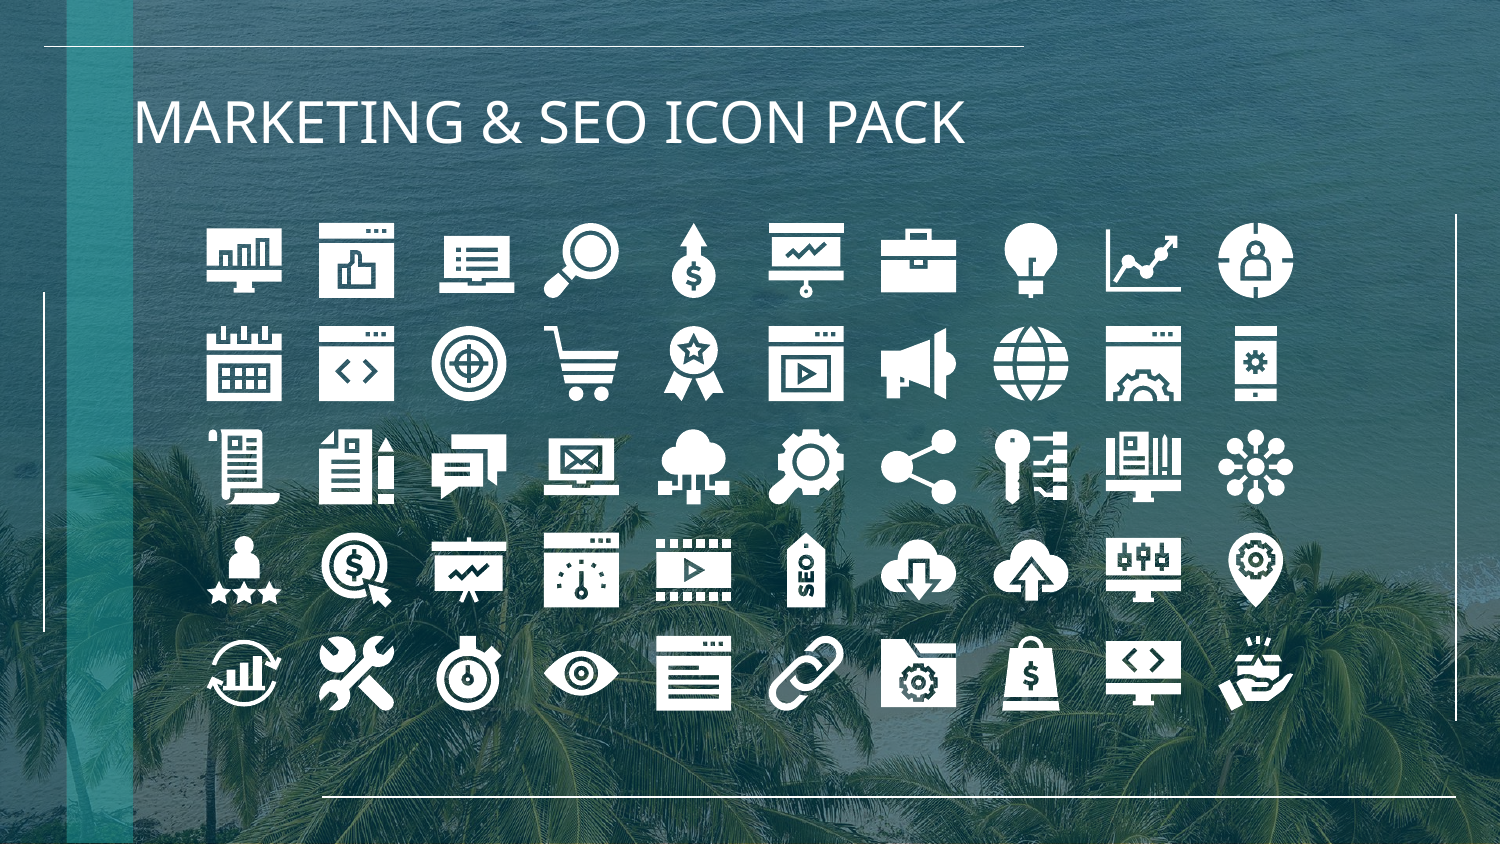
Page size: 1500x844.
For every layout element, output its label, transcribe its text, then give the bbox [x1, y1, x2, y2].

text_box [436, 635, 502, 711]
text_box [993, 325, 1069, 402]
text_box [658, 429, 730, 505]
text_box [1105, 325, 1182, 402]
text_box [317, 635, 396, 711]
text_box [880, 327, 957, 400]
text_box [880, 539, 957, 601]
picture [0, 0, 1500, 844]
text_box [431, 537, 507, 603]
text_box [1218, 222, 1294, 299]
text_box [880, 638, 957, 708]
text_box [208, 429, 281, 505]
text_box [766, 635, 846, 711]
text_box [993, 539, 1069, 601]
text_box [881, 429, 957, 505]
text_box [543, 650, 620, 696]
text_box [1001, 635, 1060, 711]
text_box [663, 325, 724, 402]
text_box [1105, 537, 1182, 603]
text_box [1105, 229, 1182, 292]
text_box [318, 429, 395, 505]
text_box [1228, 532, 1284, 608]
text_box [1105, 431, 1182, 503]
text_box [543, 222, 622, 299]
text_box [656, 538, 732, 602]
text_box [206, 325, 282, 402]
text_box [880, 228, 957, 293]
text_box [543, 532, 620, 608]
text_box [543, 438, 620, 496]
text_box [768, 429, 844, 505]
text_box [656, 635, 732, 711]
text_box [994, 429, 1068, 505]
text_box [786, 532, 826, 608]
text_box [1004, 222, 1058, 299]
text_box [1105, 640, 1182, 706]
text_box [1218, 429, 1294, 505]
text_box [1218, 635, 1294, 711]
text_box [321, 532, 392, 608]
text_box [206, 535, 282, 605]
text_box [543, 325, 620, 402]
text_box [439, 235, 515, 294]
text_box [768, 325, 844, 402]
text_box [431, 325, 507, 402]
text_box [318, 222, 395, 299]
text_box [1234, 325, 1277, 402]
title MARKETING & SEO ICON PACK [117, 70, 1383, 148]
text_box [671, 222, 716, 298]
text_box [206, 228, 282, 293]
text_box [431, 434, 507, 500]
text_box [318, 325, 395, 402]
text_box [768, 222, 844, 299]
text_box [206, 639, 282, 707]
